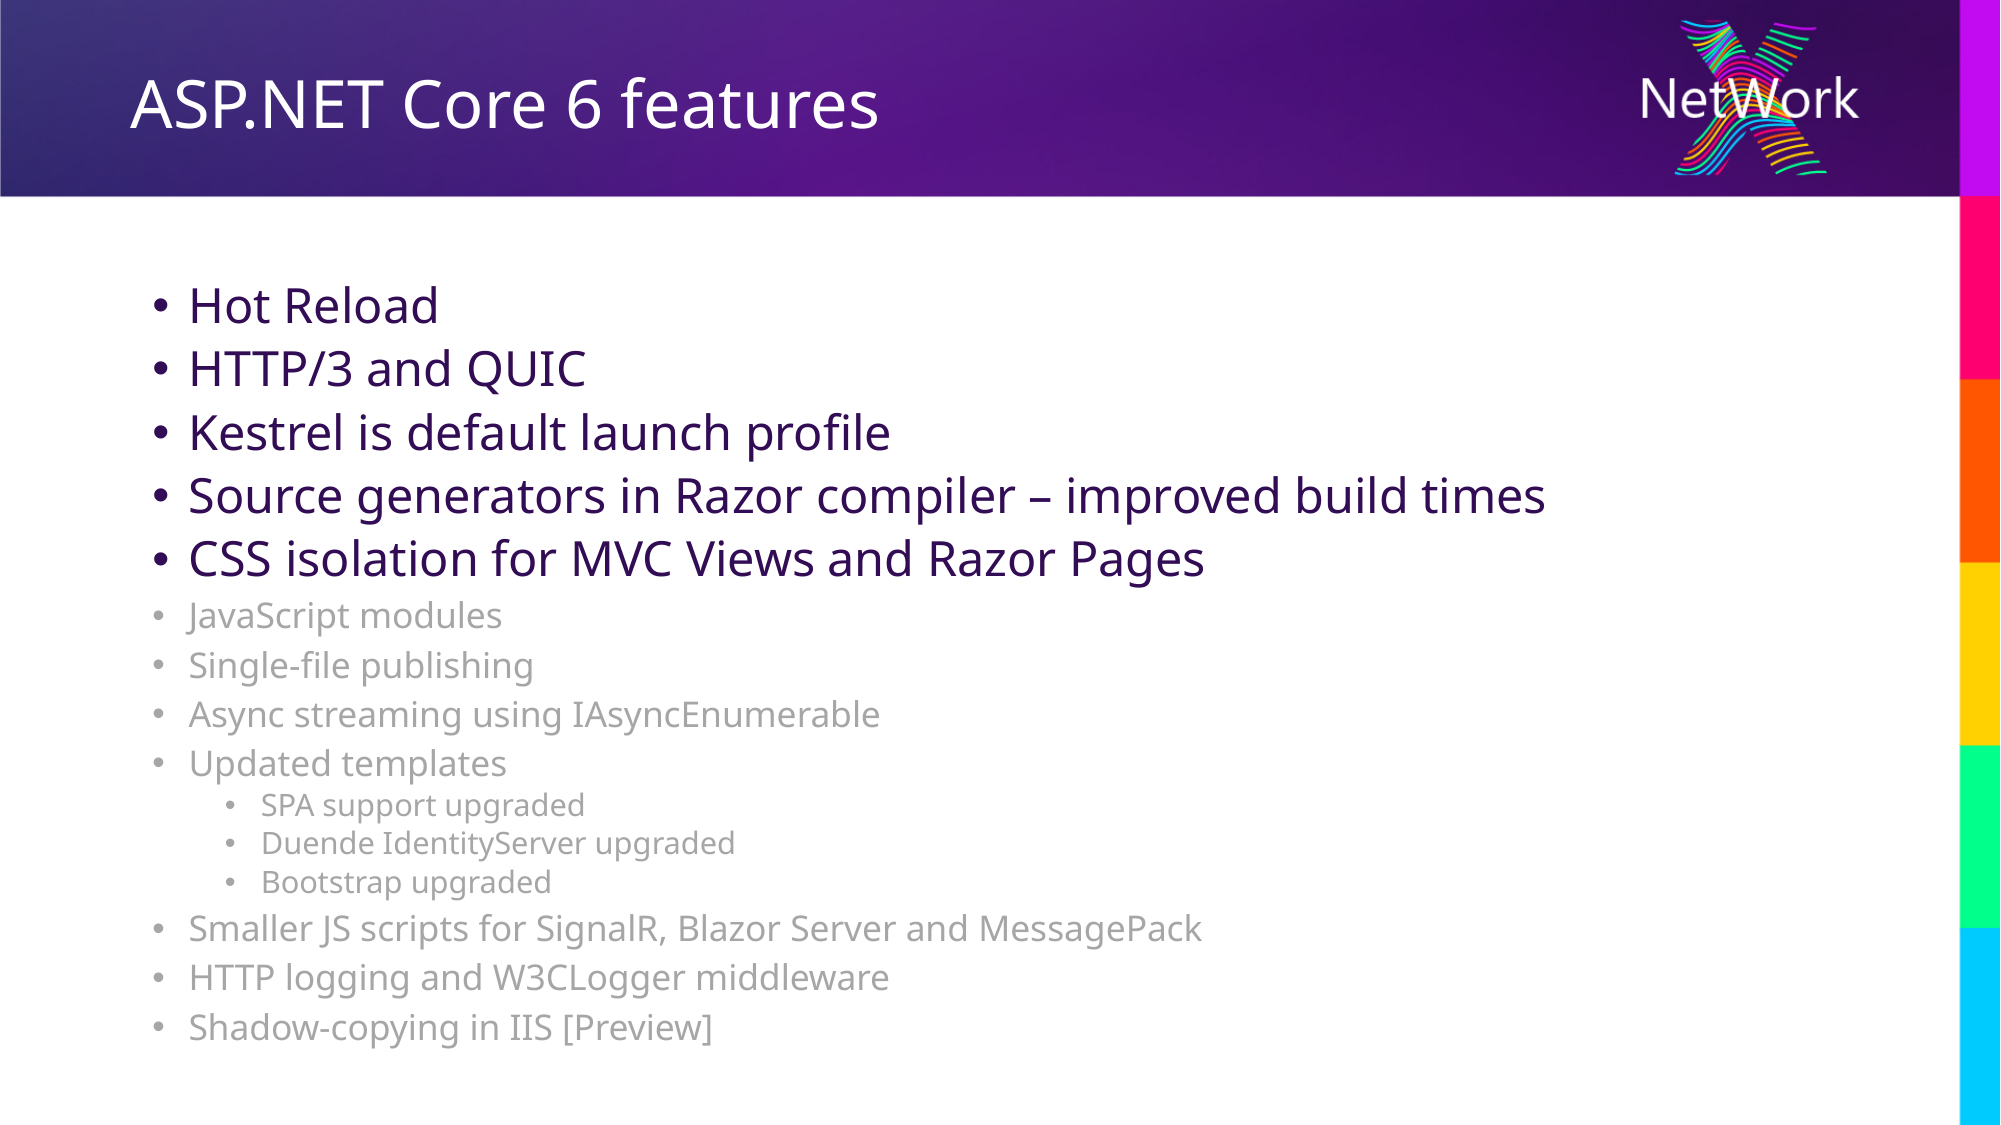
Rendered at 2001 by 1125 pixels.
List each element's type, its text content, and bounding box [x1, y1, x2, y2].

title ASP.NET Core 6 features [115, 44, 1619, 169]
list Hot Reload HTTP/3 and QUIC Kestrel is default launch profile Source generators in Razor compiler – improved build times CSS isolation for MVC Views and Razor Pages JavaScript modules Single-file publishing Async streaming using IAsyncEnumerable Updated templates SPA support upgraded Duende IdentityServer upgraded Bootstrap upgraded Smaller JS scripts for SignalR, Blazor Server and MessagePack HTTP logging and W3CLogger middleware Shadow-copying in IIS [Preview] [137, 273, 1863, 1068]
picture [0, 0, 2000, 1125]
